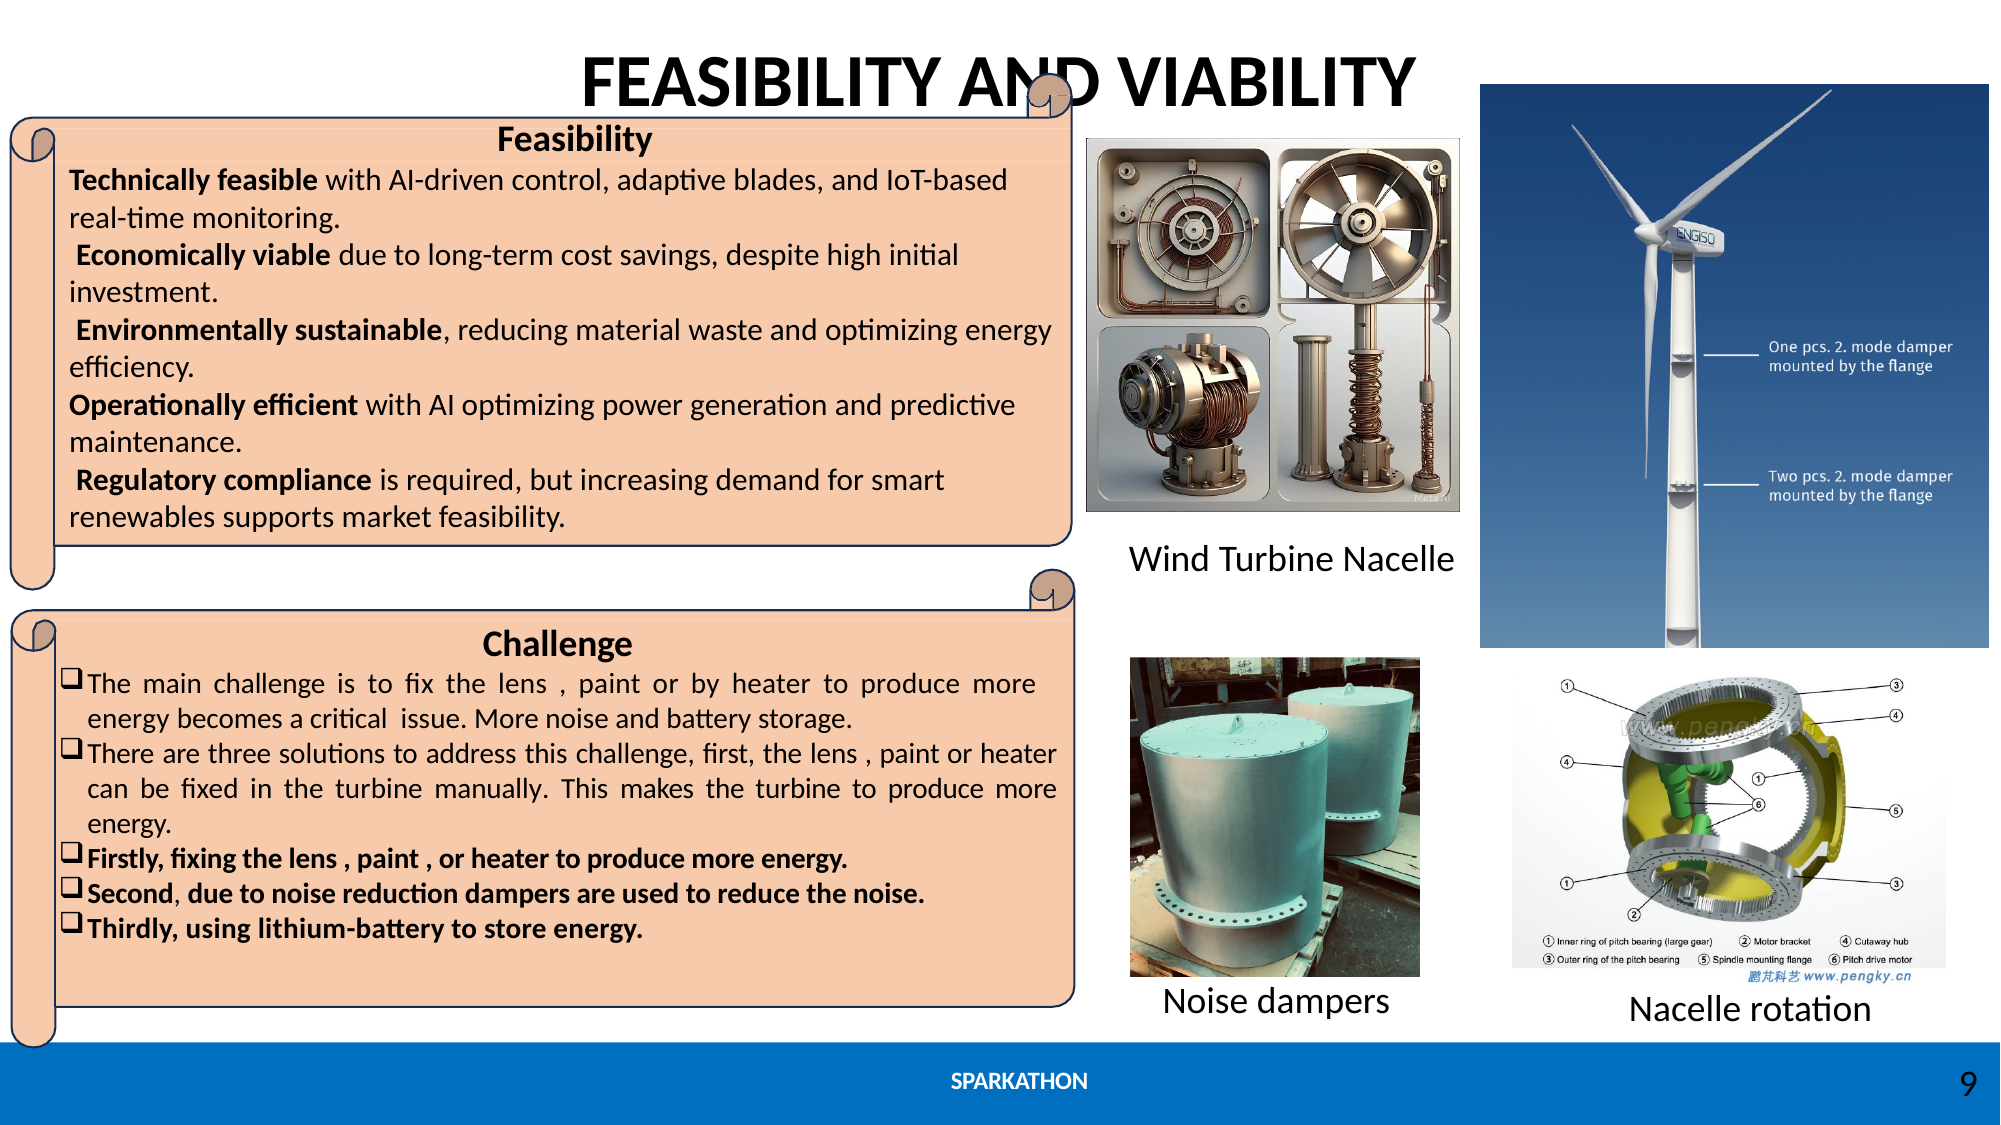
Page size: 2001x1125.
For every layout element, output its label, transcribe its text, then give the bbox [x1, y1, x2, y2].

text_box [10, 594, 1076, 1049]
text_box 9 [1944, 1051, 1993, 1112]
text_box Nacelle rotation [1614, 993, 1888, 1037]
picture [1479, 84, 1989, 648]
picture [1085, 137, 1461, 513]
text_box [9, 72, 1073, 591]
picture [1511, 660, 1946, 986]
title FEASIBILITY AND VIABILITY [579, 29, 1420, 136]
text_box SPARKATHON [936, 1057, 1104, 1125]
text_box Wind Turbine Nacelle [1114, 526, 1471, 586]
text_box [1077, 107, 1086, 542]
text_box Noise dampers [1147, 986, 1406, 1029]
picture [1129, 657, 1421, 977]
